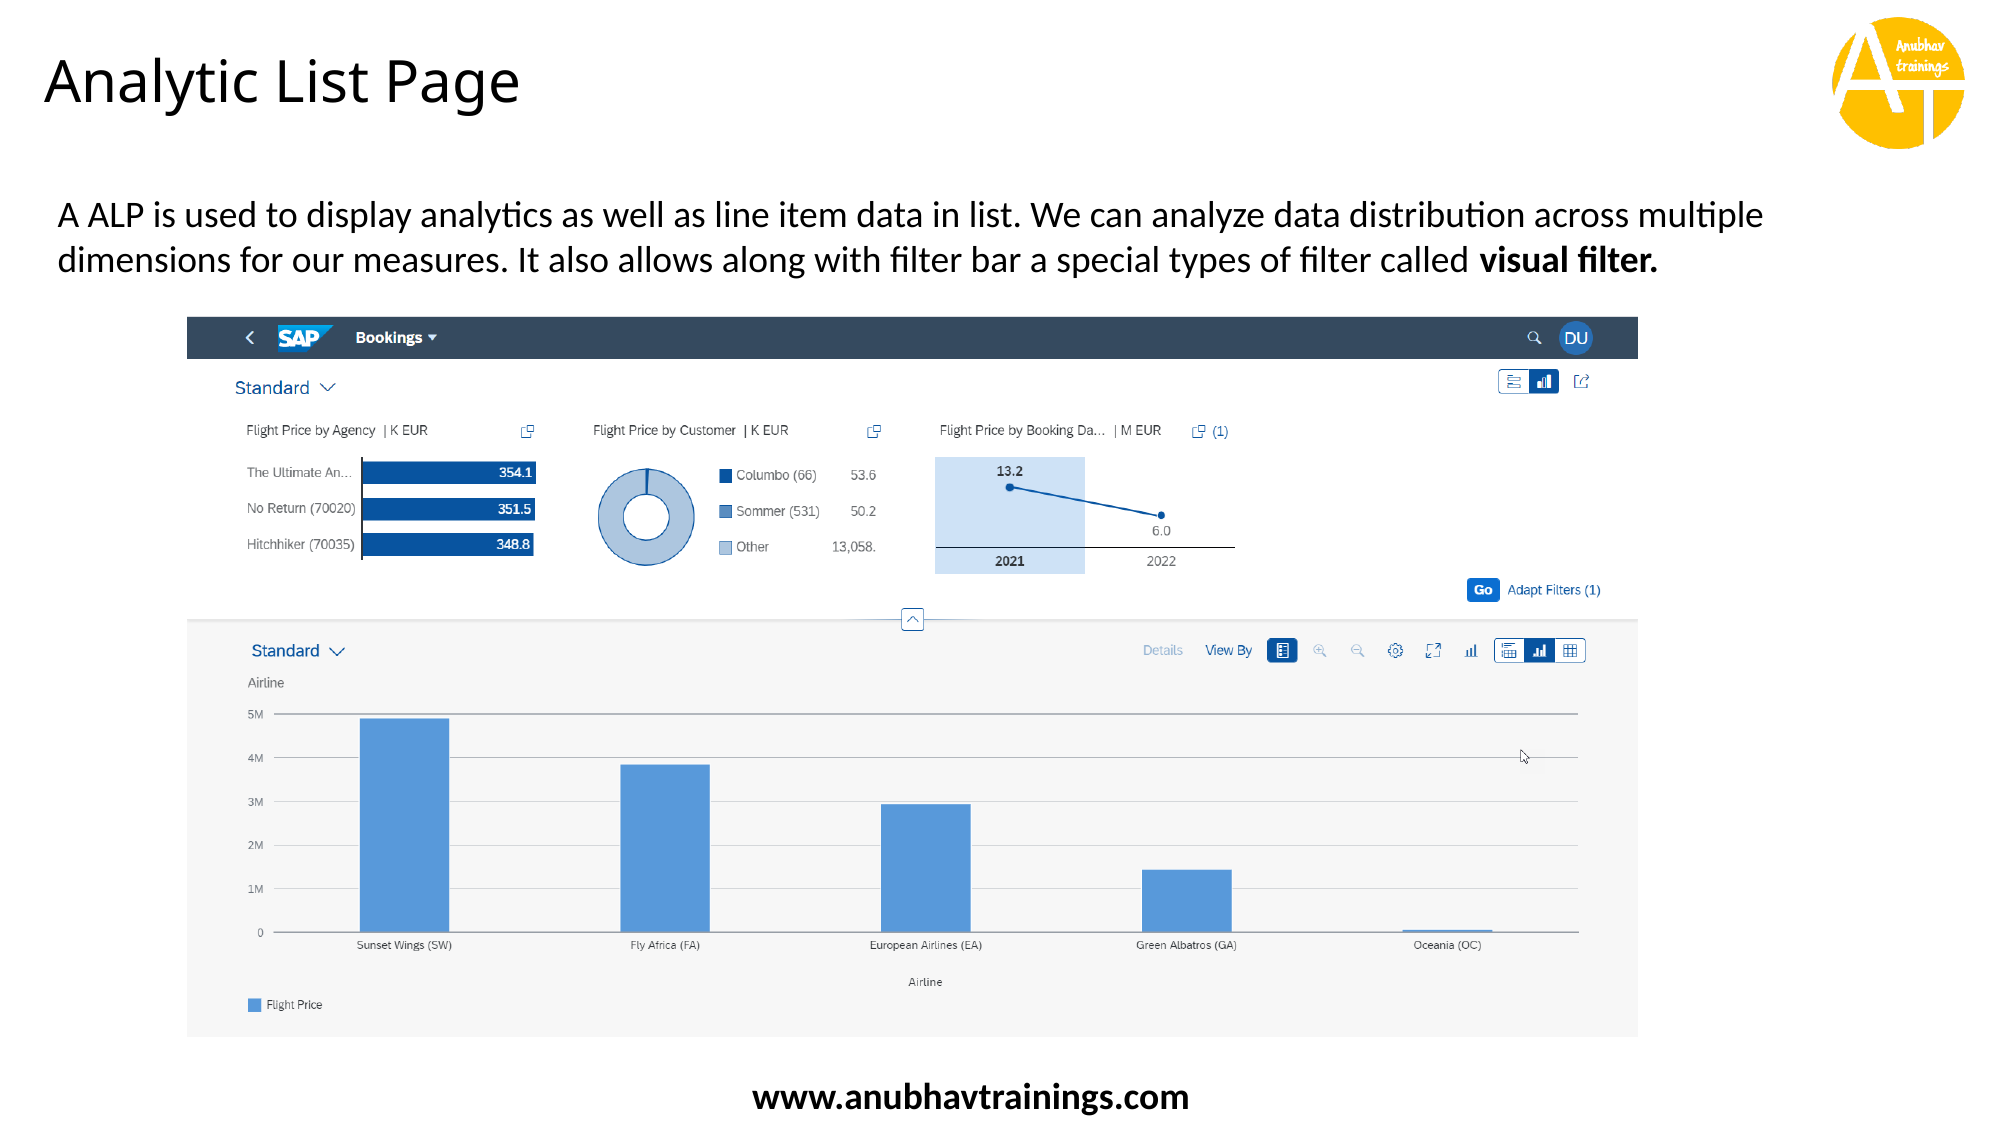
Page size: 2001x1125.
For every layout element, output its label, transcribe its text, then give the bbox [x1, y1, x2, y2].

picture [1819, 8, 1972, 160]
picture [187, 316, 1638, 1037]
text_box www.anubhavtrainings.com [737, 1064, 1320, 1125]
text_box A ALP is used to display analytics as well as line item data in list. We can analyze data distribution across multiple dimensions for our measures. It also allows along with filter bar a special types of filter called visual filter. [42, 182, 1948, 288]
text_box Analytic List Page [24, 21, 1819, 138]
